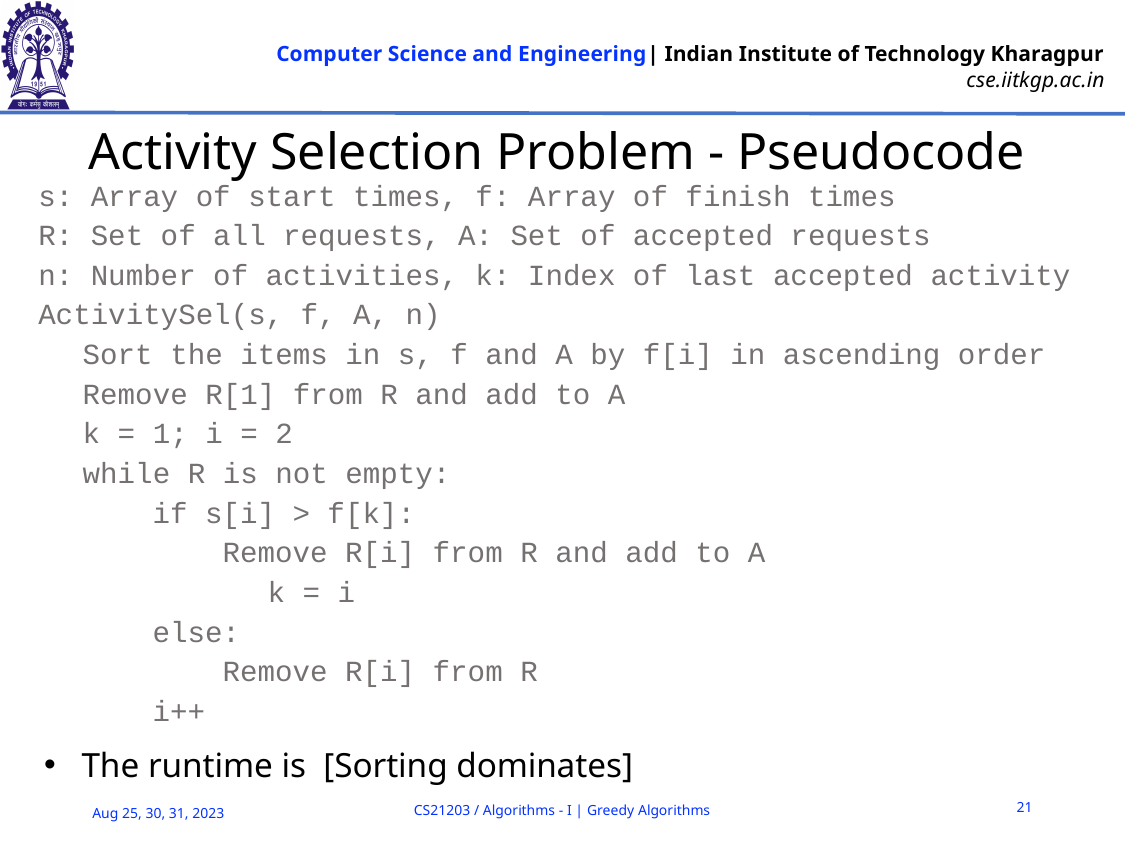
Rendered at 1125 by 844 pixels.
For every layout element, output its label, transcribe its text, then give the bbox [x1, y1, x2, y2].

text_box s: Array of start times, f: Array of finish times R: Set of all requests, A: Set of accepted requests n: Number of activities, k: Index of last accepted activity ActivitySel(s, f, A, n) Sort the items in s, f and A by f[i] in ascending order Remove R[1] from R and add to A k = 1; i = 2 while R is not empty: if s[i] > f[k]: Remove R[i] from R and add to A k = i else: Remove R[i] from R i++ [23, 173, 1090, 748]
slide_number 21 [992, 785, 1048, 831]
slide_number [77, 798, 274, 844]
title Activity Selection Problem - Pseudocode [35, 78, 1078, 173]
picture [1, 1, 74, 110]
footer CS21203 / Algorithms - I | Greedy Algorithms [185, 787, 940, 833]
